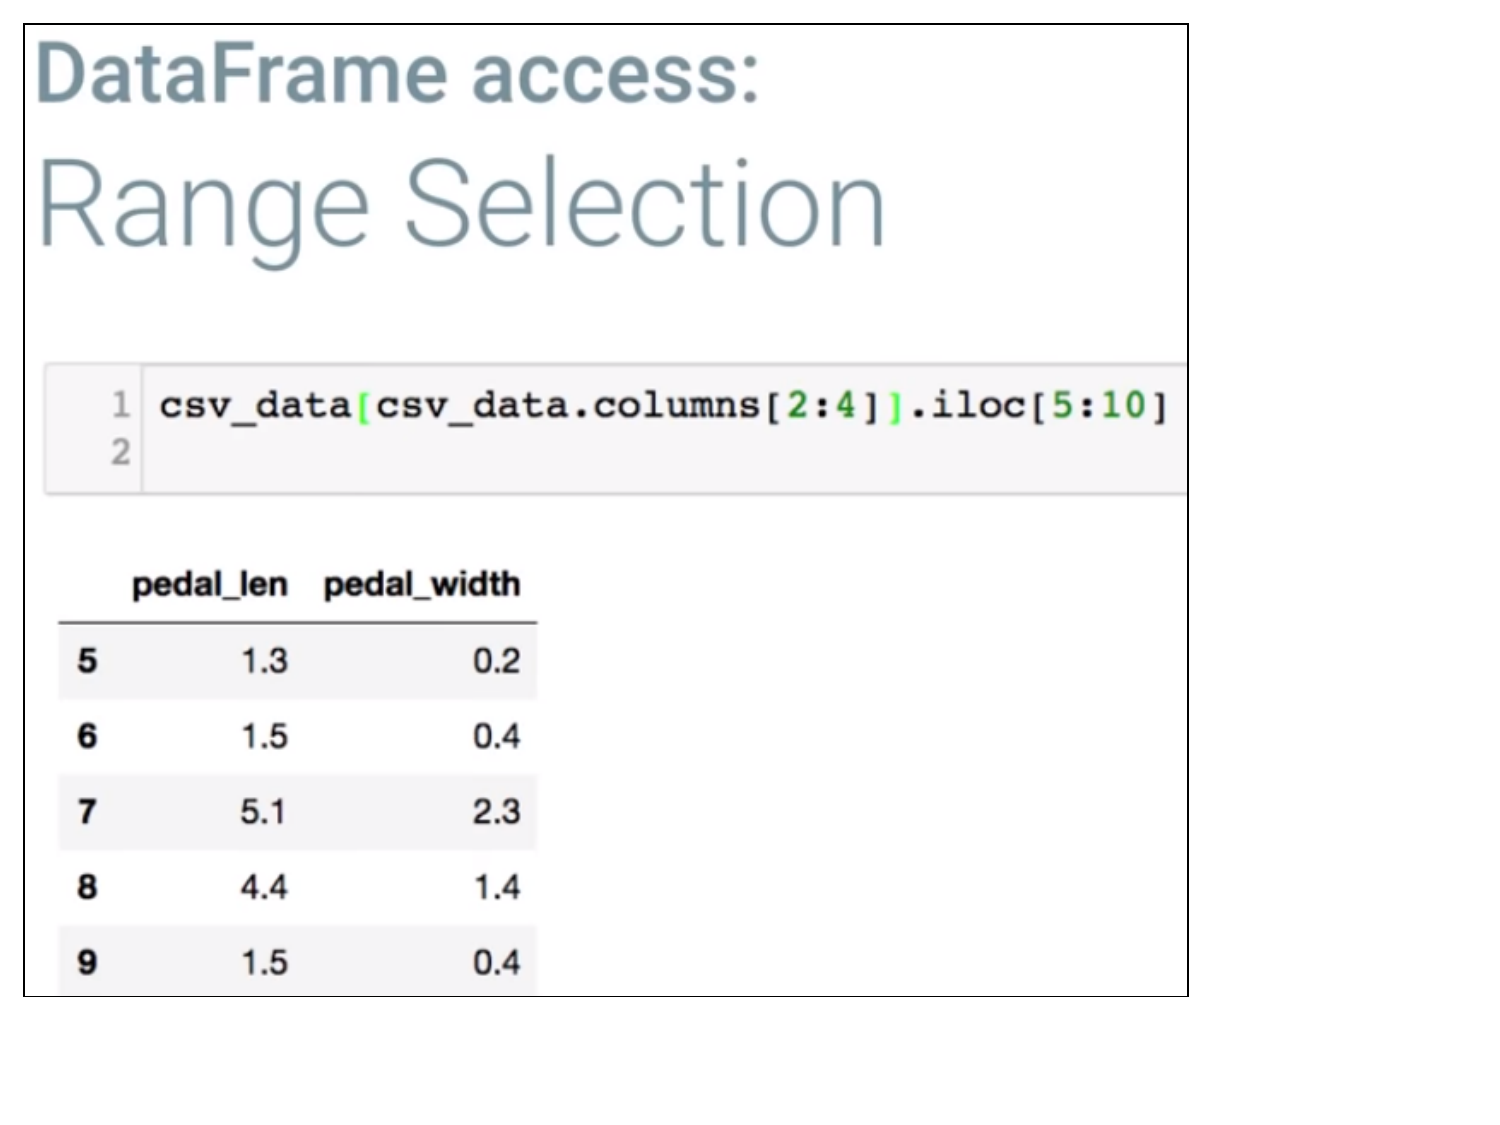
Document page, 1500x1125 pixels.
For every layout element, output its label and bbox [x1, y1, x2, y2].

picture [24, 24, 1188, 997]
